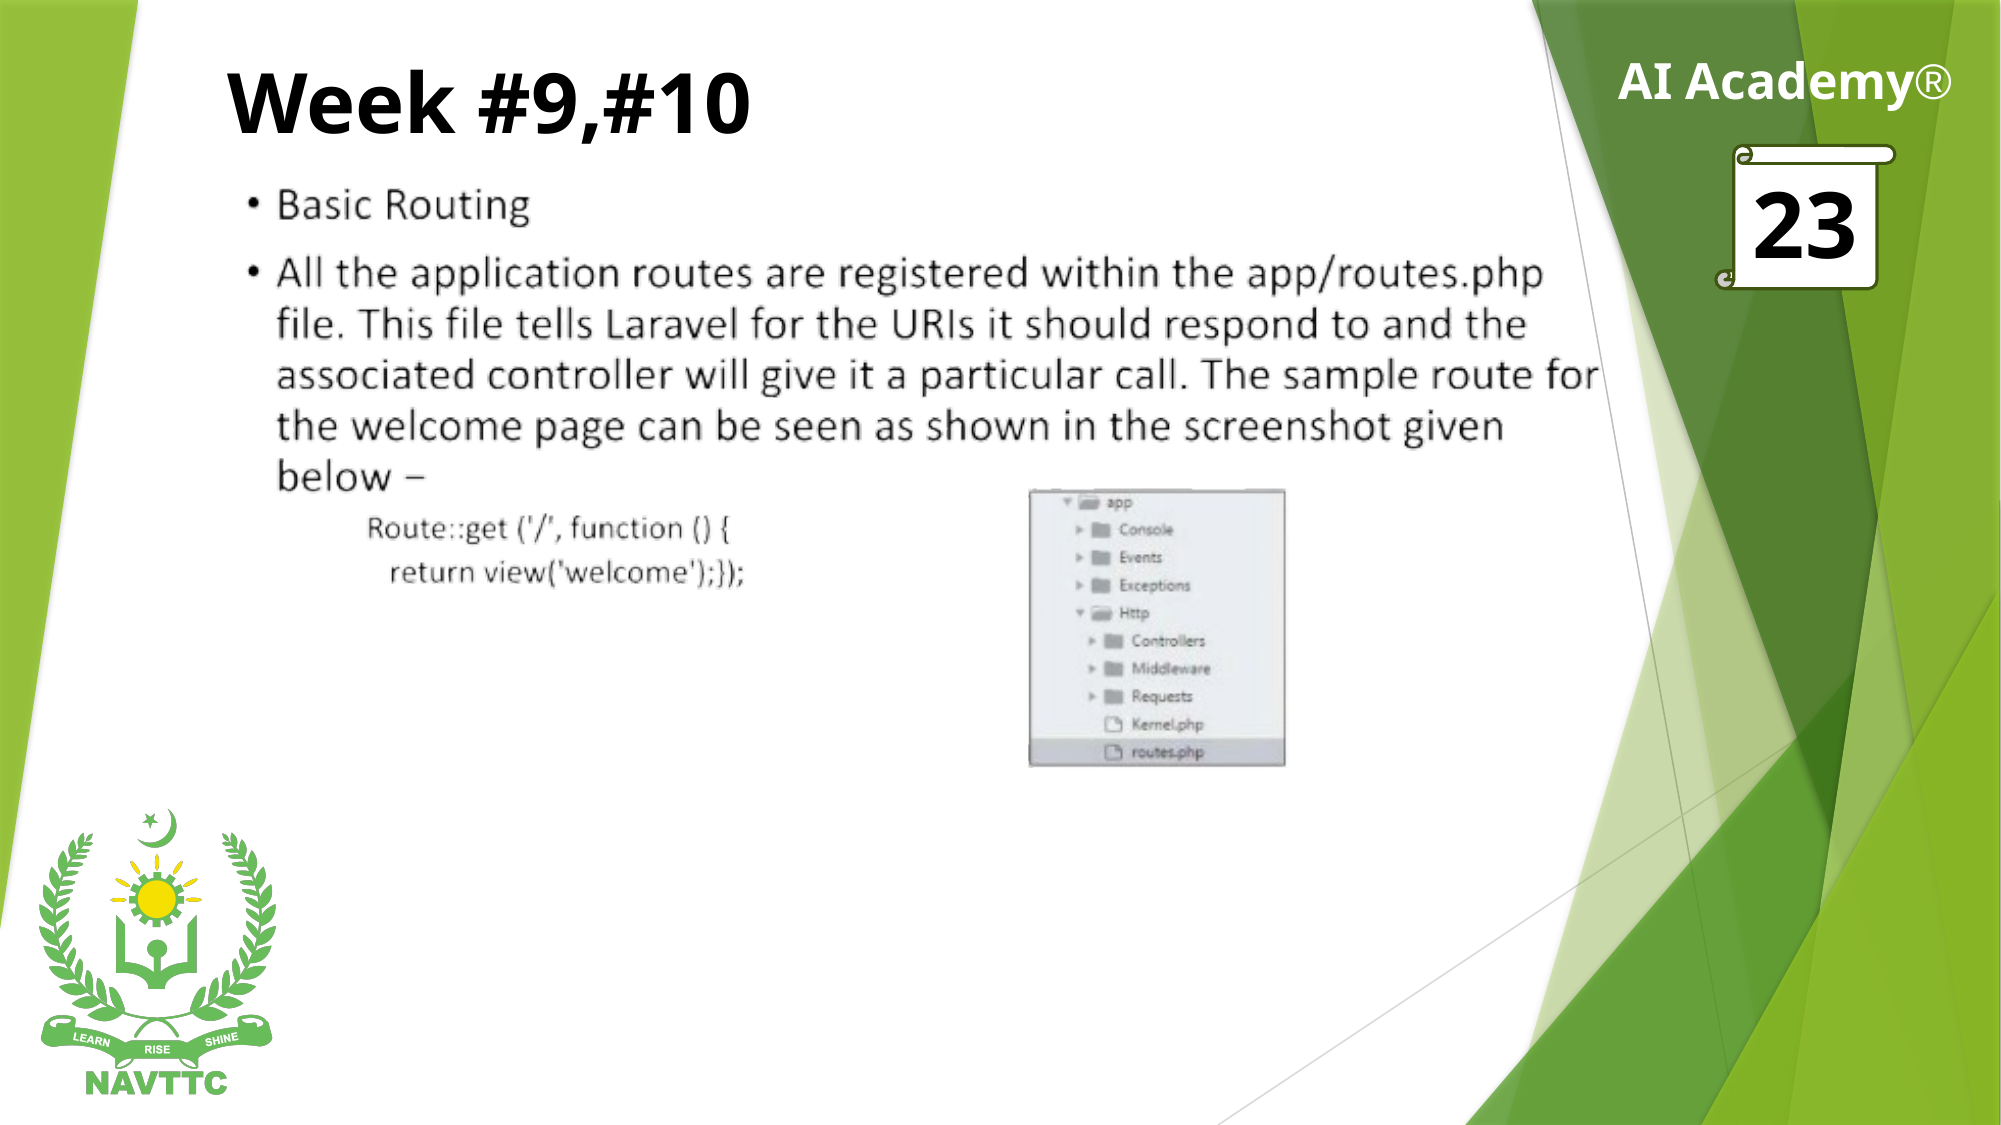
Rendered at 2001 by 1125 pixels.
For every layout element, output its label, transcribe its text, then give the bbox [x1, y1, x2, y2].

picture [0, 794, 315, 1110]
picture [243, 183, 1605, 782]
text_box 23 [1714, 143, 1897, 291]
text_box Week #9,#10 [212, 42, 767, 158]
text_box AI Academy® [1604, 42, 2000, 118]
